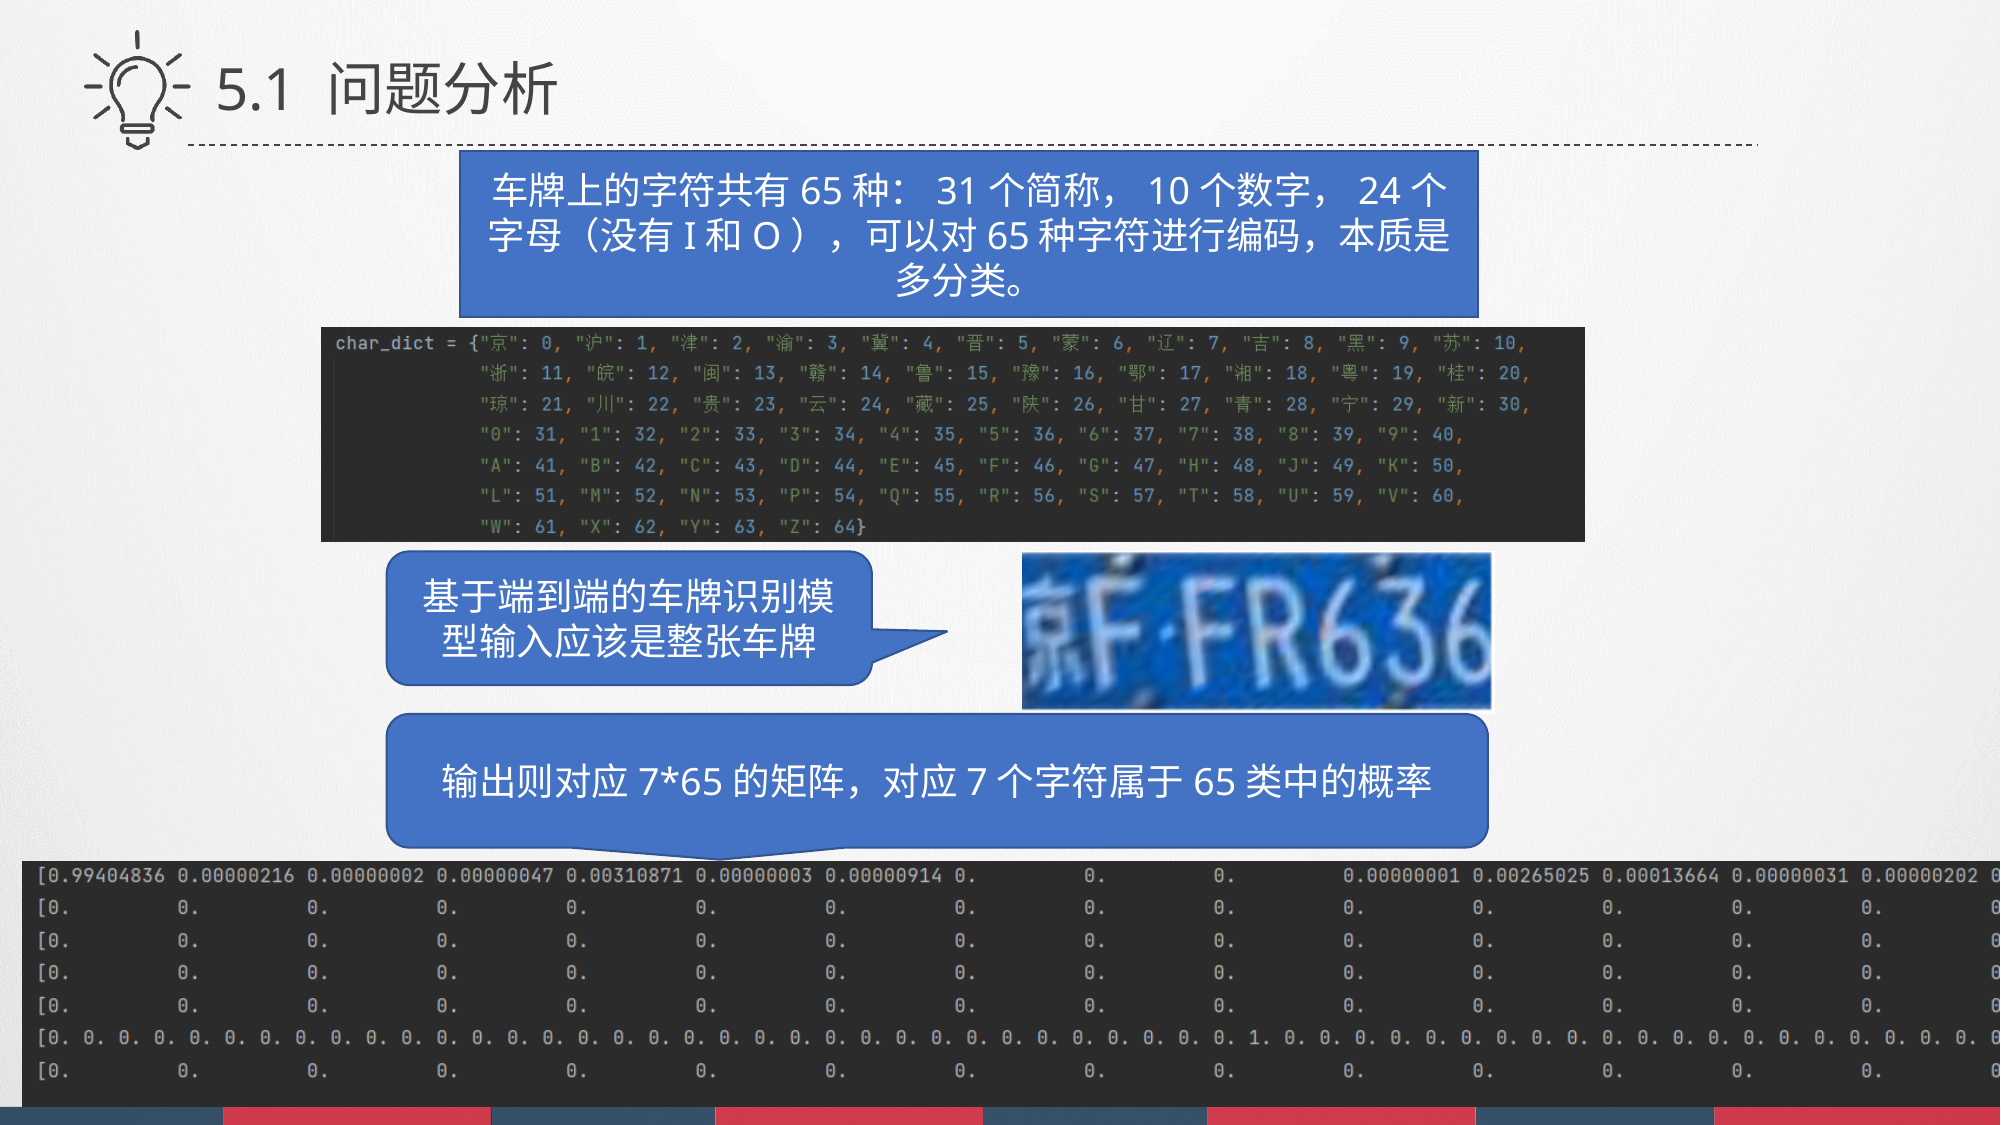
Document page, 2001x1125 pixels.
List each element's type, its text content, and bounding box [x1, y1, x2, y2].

text_box 基于端到端的车牌识别模型输入应该是整张车牌 [385, 550, 948, 687]
text_box 输出则对应7*65的矩阵，对应7个字符属于65类中的概率 [385, 712, 1489, 861]
picture [0, 0, 2000, 1107]
text_box 5.1 问题分析 [215, 51, 814, 122]
text_box 车牌上的字符共有65种：31个简称，10个数字，24个字母（没有I和O），可以对65种字符进行编码，本质是多分类。 [459, 150, 1479, 318]
